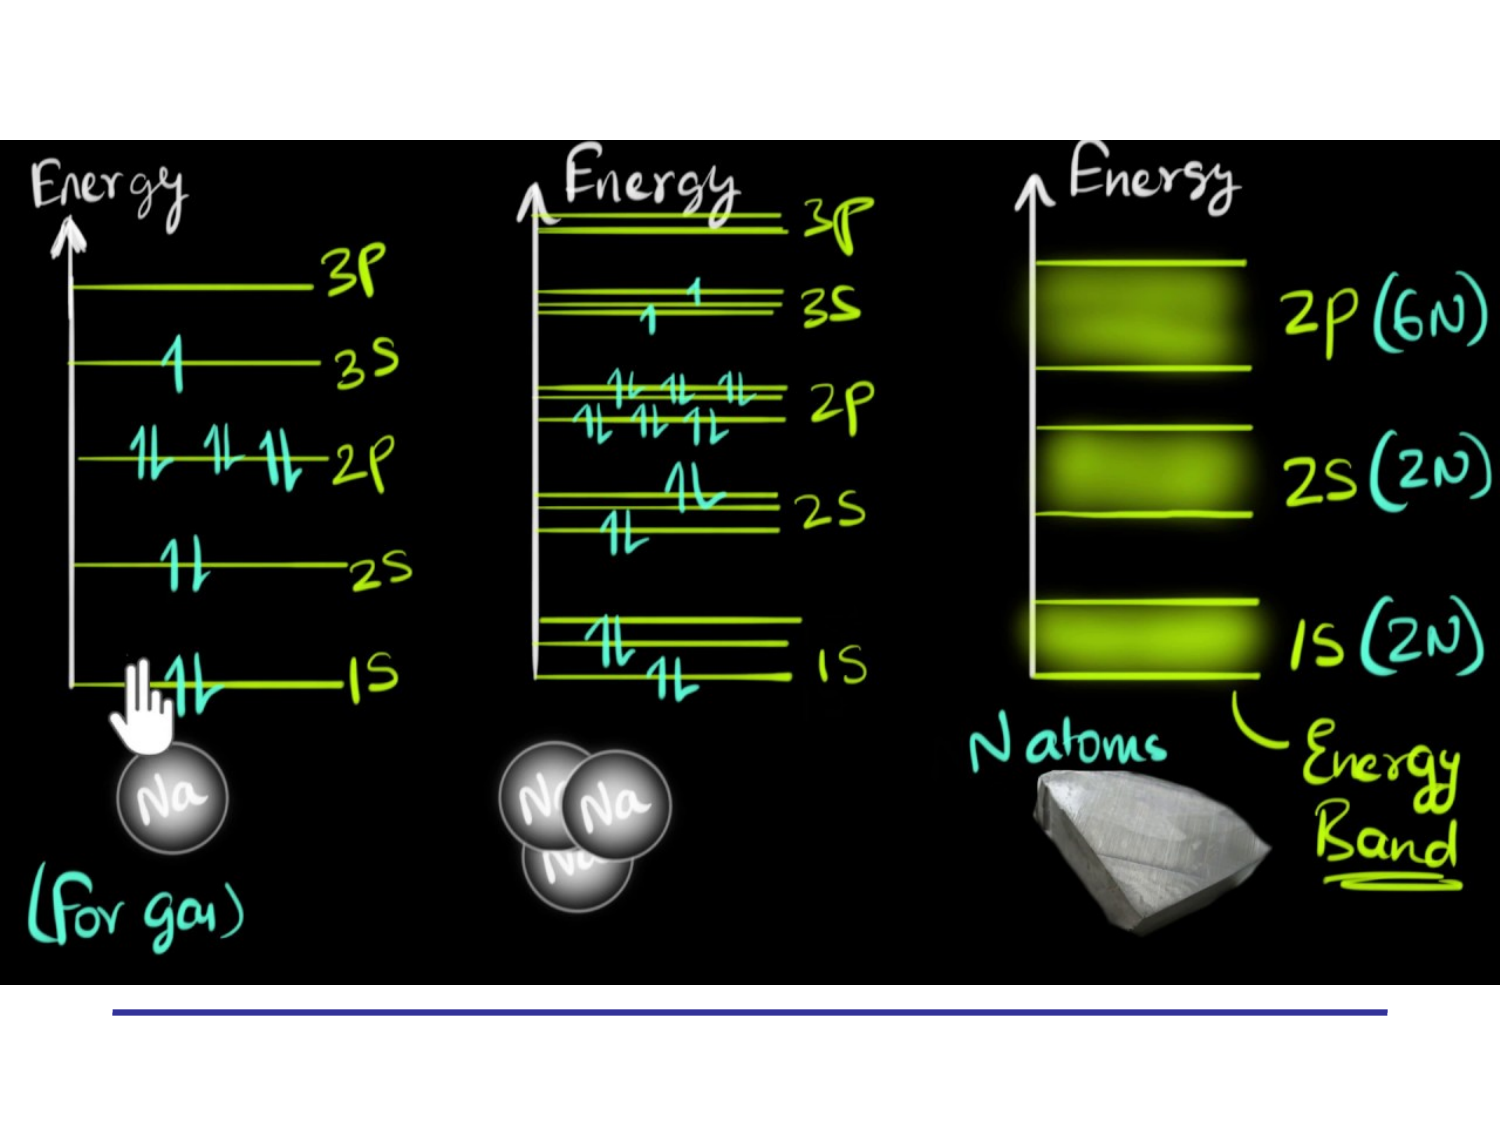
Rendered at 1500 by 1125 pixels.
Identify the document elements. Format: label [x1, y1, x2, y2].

picture [0, 140, 1500, 985]
